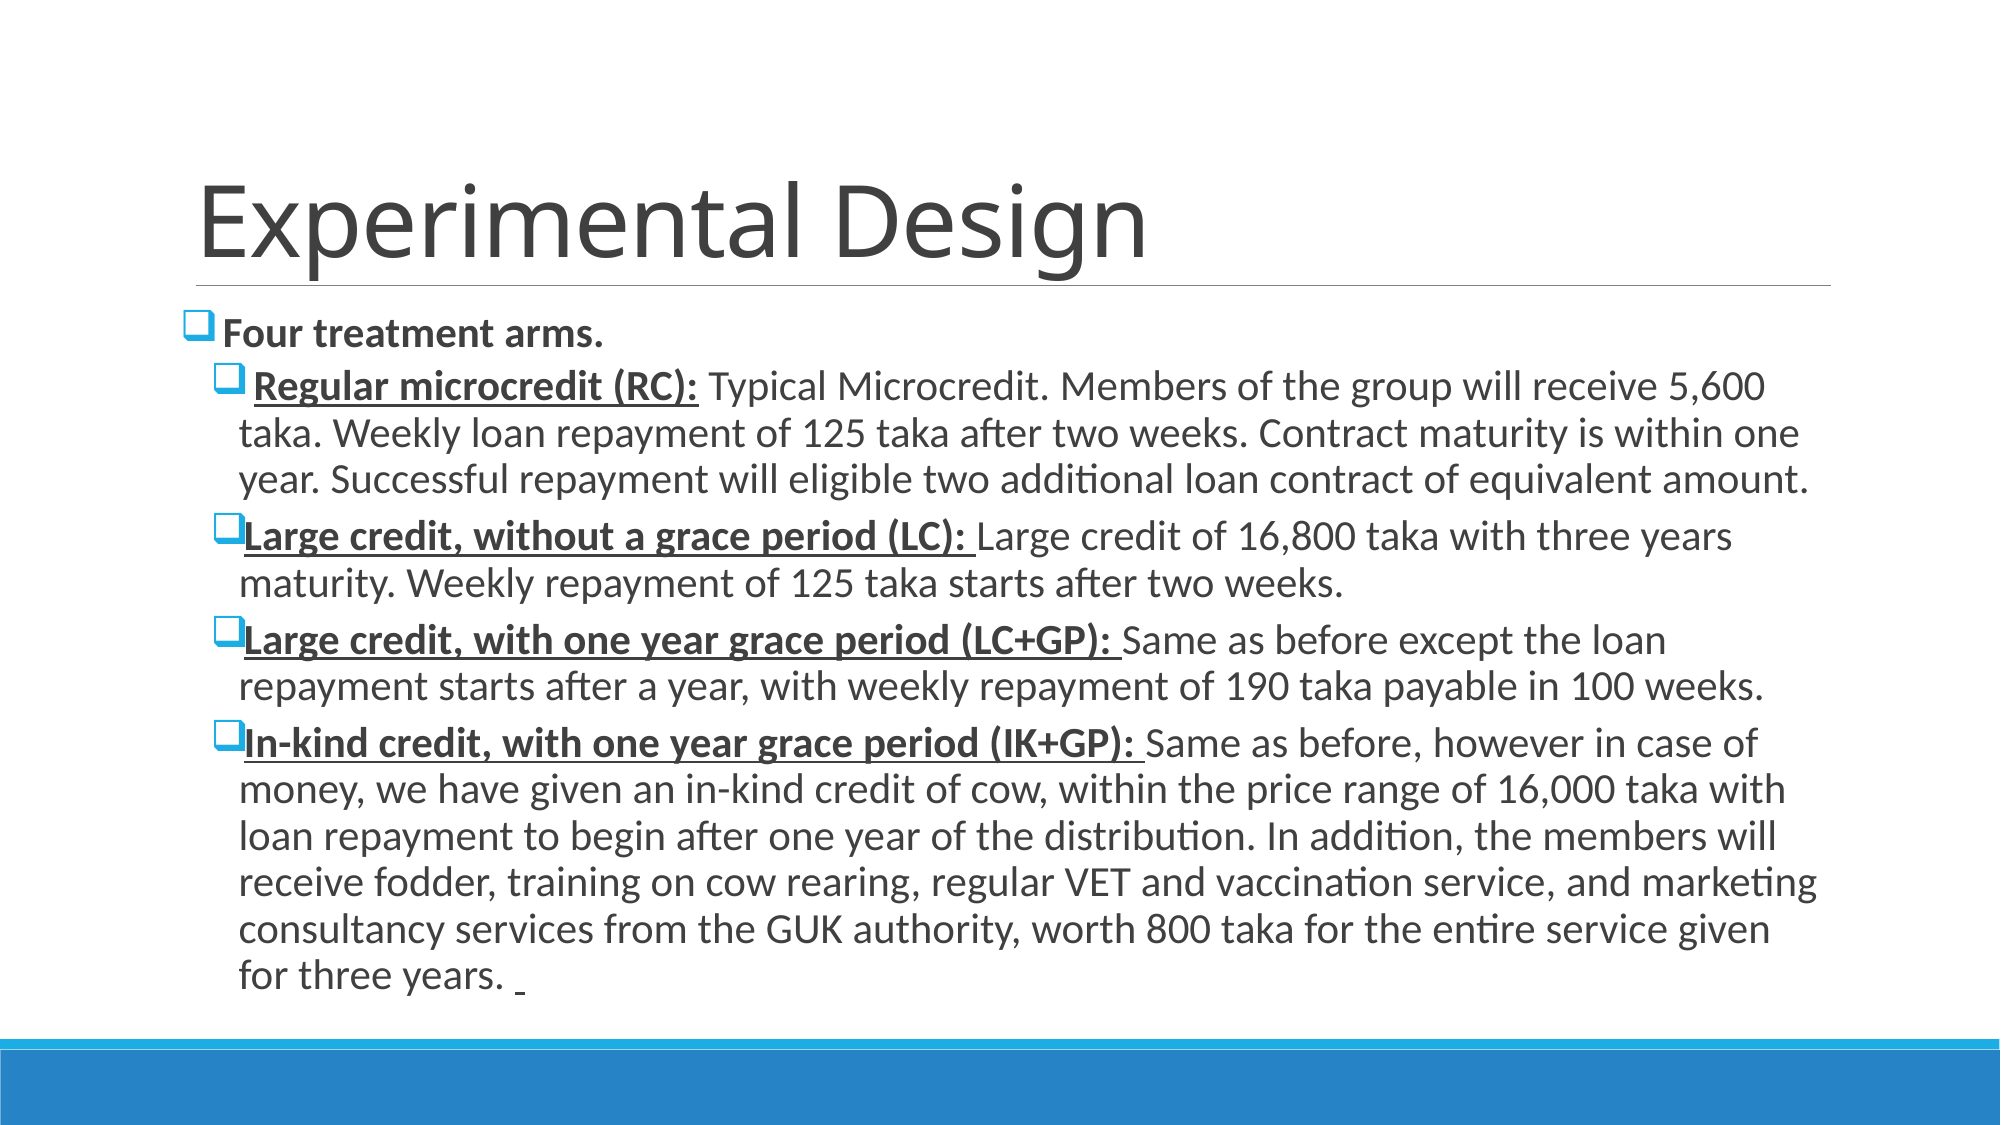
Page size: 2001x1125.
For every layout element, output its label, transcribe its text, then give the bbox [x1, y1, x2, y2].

title Experimental Design [180, 47, 1830, 285]
list Four treatment arms. Regular microcredit (RC): Typical Microcredit. Members of the group will receive 5,600 taka. Weekly loan repayment of 125 taka after two weeks. Contract maturity is within one year. Successful repayment will eligible two additional loan contract of equivalent amount. Large credit, without a grace period (LC): Large credit of 16,800 taka with three years maturity. Weekly repayment of 125 taka starts after two weeks. Large credit, with one year grace period (LC+GP): Same as before except the loan repayment starts after a year, with weekly repayment of 190 taka payable in 100 weeks. In-kind credit, with one year grace period (IK+GP): Same as before, however in case of money, we have given an in-kind credit of cow, within the price range of 16,000 taka with loan repayment to begin after one year of the distribution. In addition, the members will receive fodder, training on cow rearing, regular VET and vaccination service, and marketing consultancy services from the GUK authority, worth 800 taka for the entire service given for three years. [180, 302, 1830, 1026]
